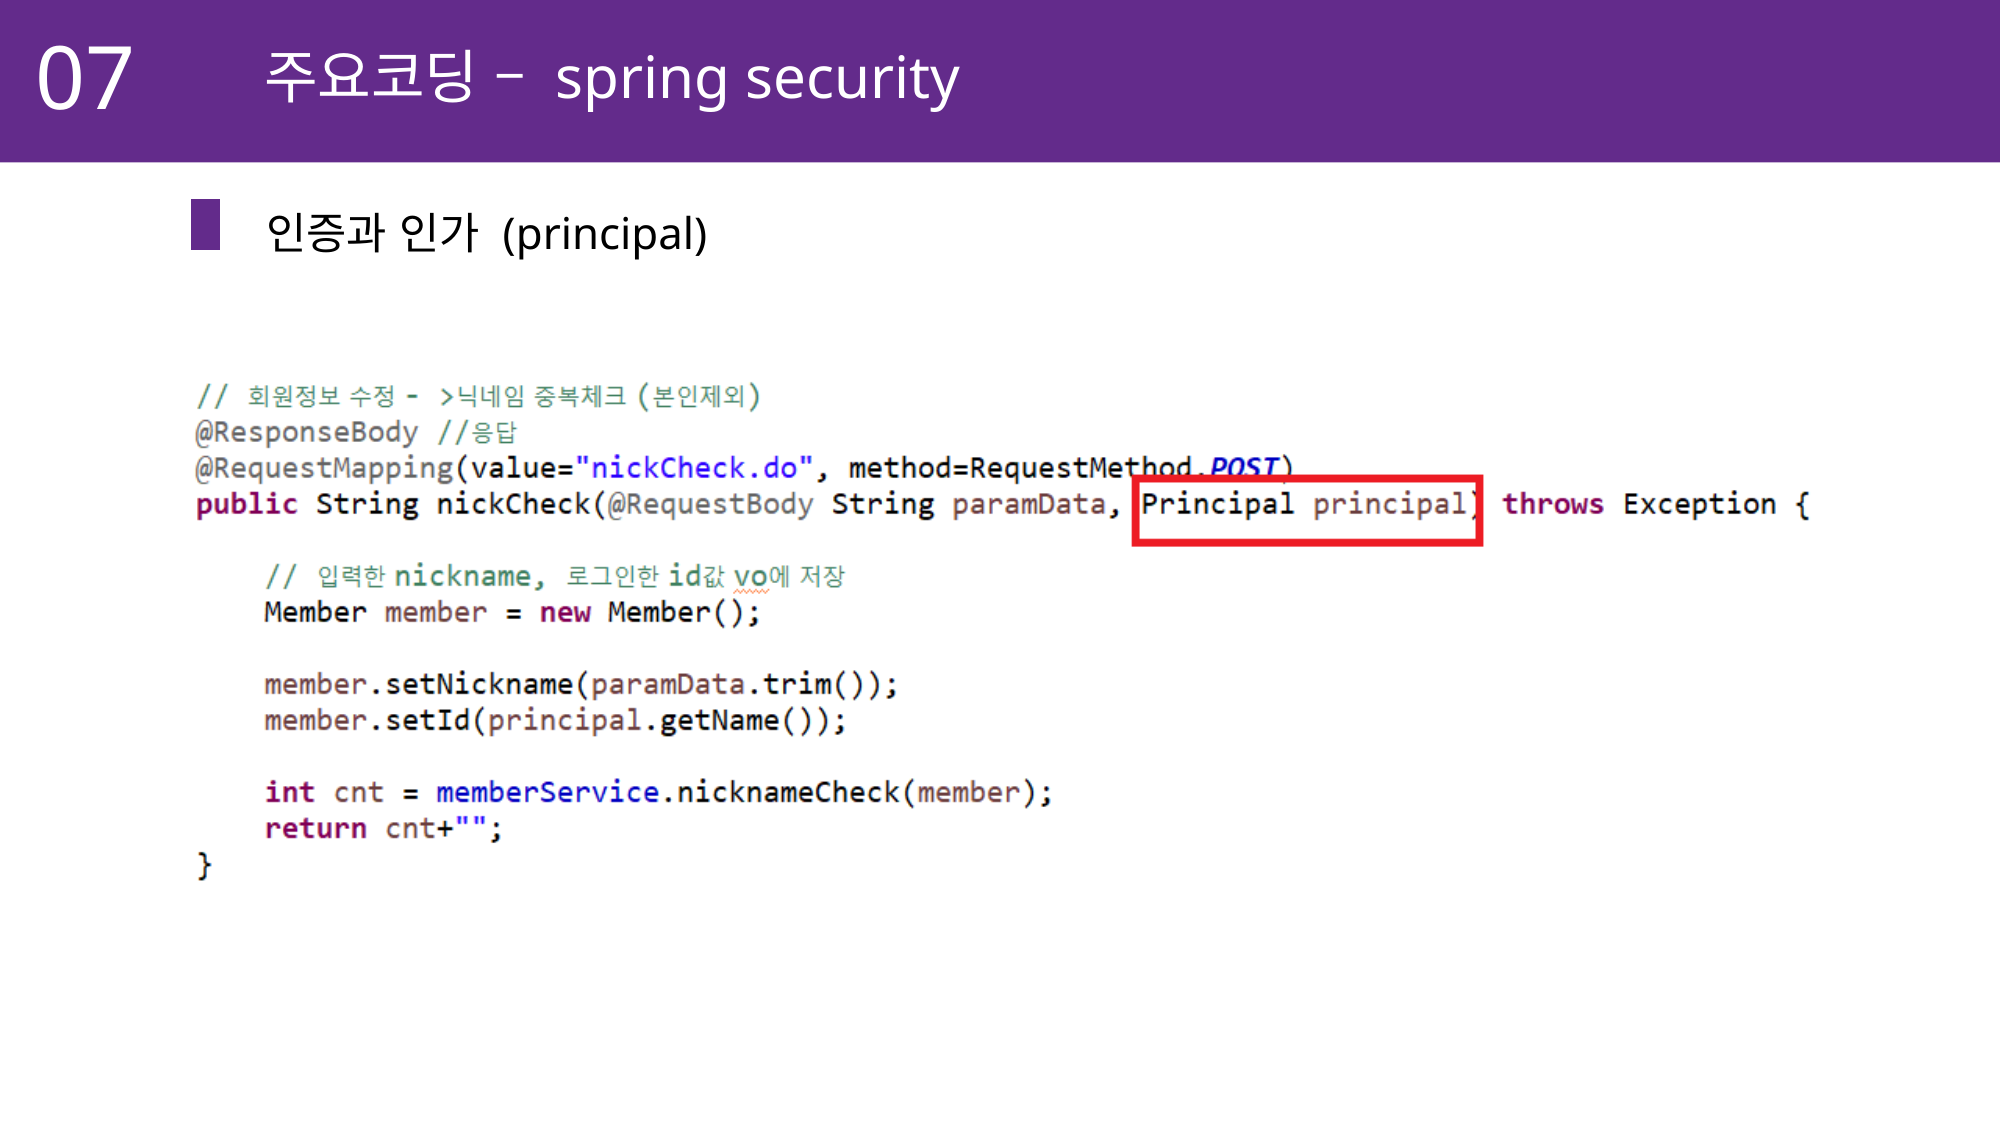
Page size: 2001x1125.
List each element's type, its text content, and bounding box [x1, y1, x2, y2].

picture [170, 348, 1829, 901]
text_box 인증과 인가 (principal) [251, 198, 1202, 266]
text_box 07 [20, 14, 151, 135]
text_box [189, 197, 222, 253]
text_box [0, 0, 2000, 163]
text_box 주요코딩 – spring security [249, 32, 976, 118]
